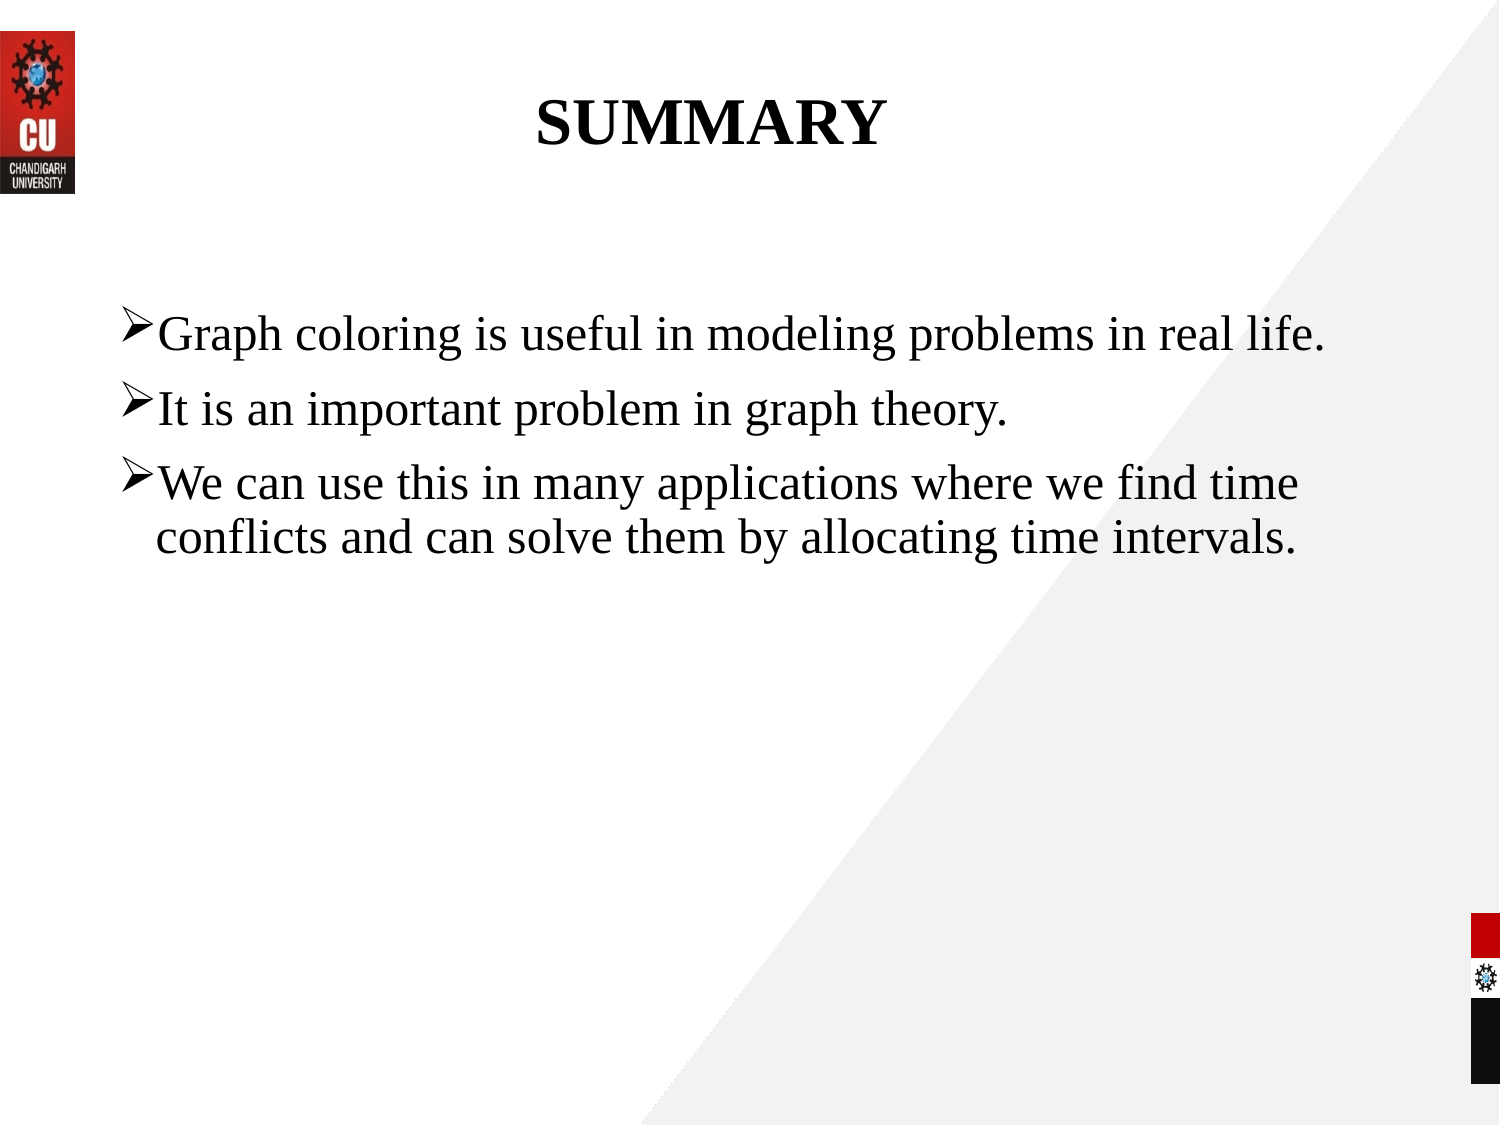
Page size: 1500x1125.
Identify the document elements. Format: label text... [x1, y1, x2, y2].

title SUMMARY [75, 45, 1300, 200]
list Graph coloring is useful in modeling problems in real life. It is an important problem in graph theory. We can use this in many applications where we find time conflicts and can solve them by allocating time intervals. [103, 299, 1397, 1014]
picture [0, 0, 1500, 1125]
